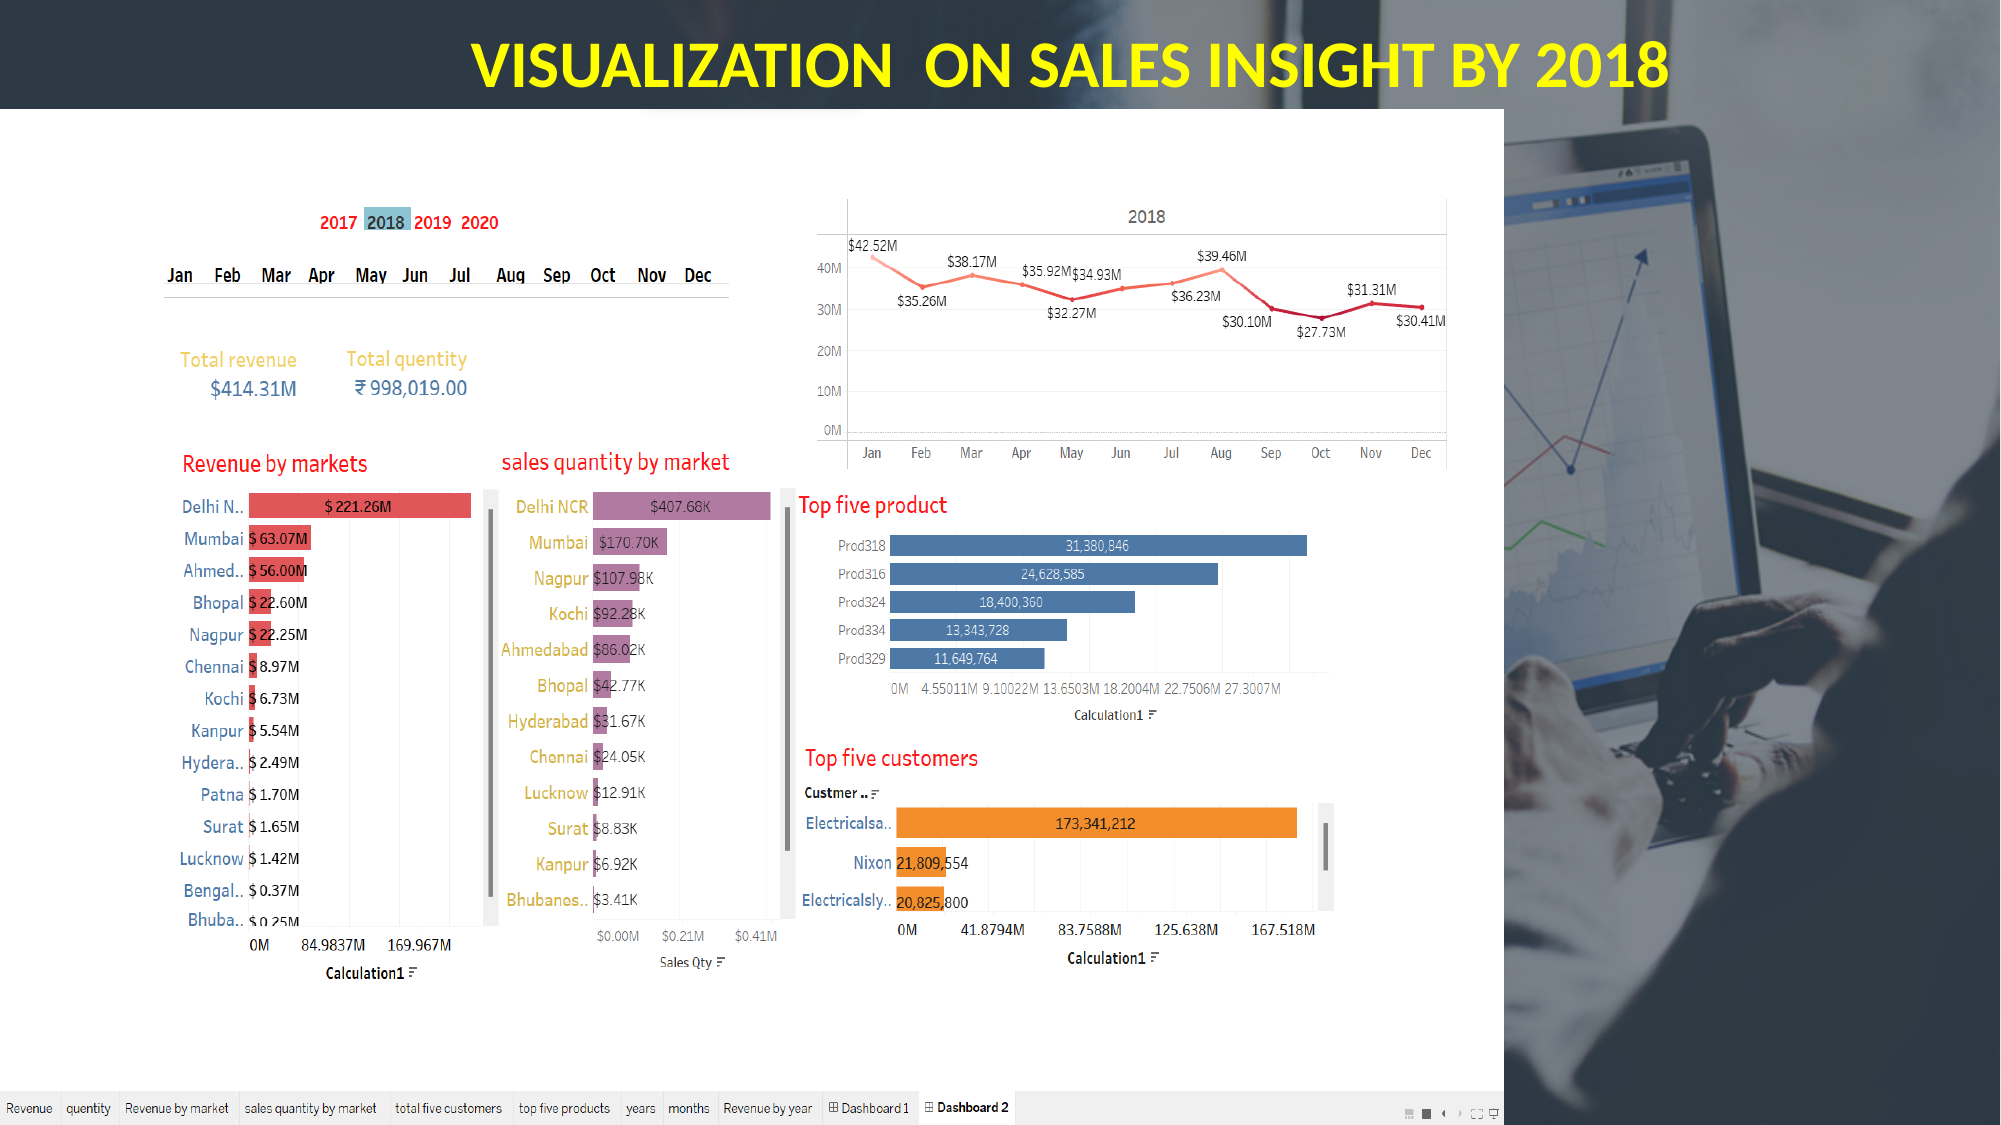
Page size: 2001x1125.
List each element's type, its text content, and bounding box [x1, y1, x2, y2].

text_box VISUALIZATION ON SALES INSIGHT BY 2018 [333, 13, 1792, 108]
picture [0, 0, 2001, 1125]
